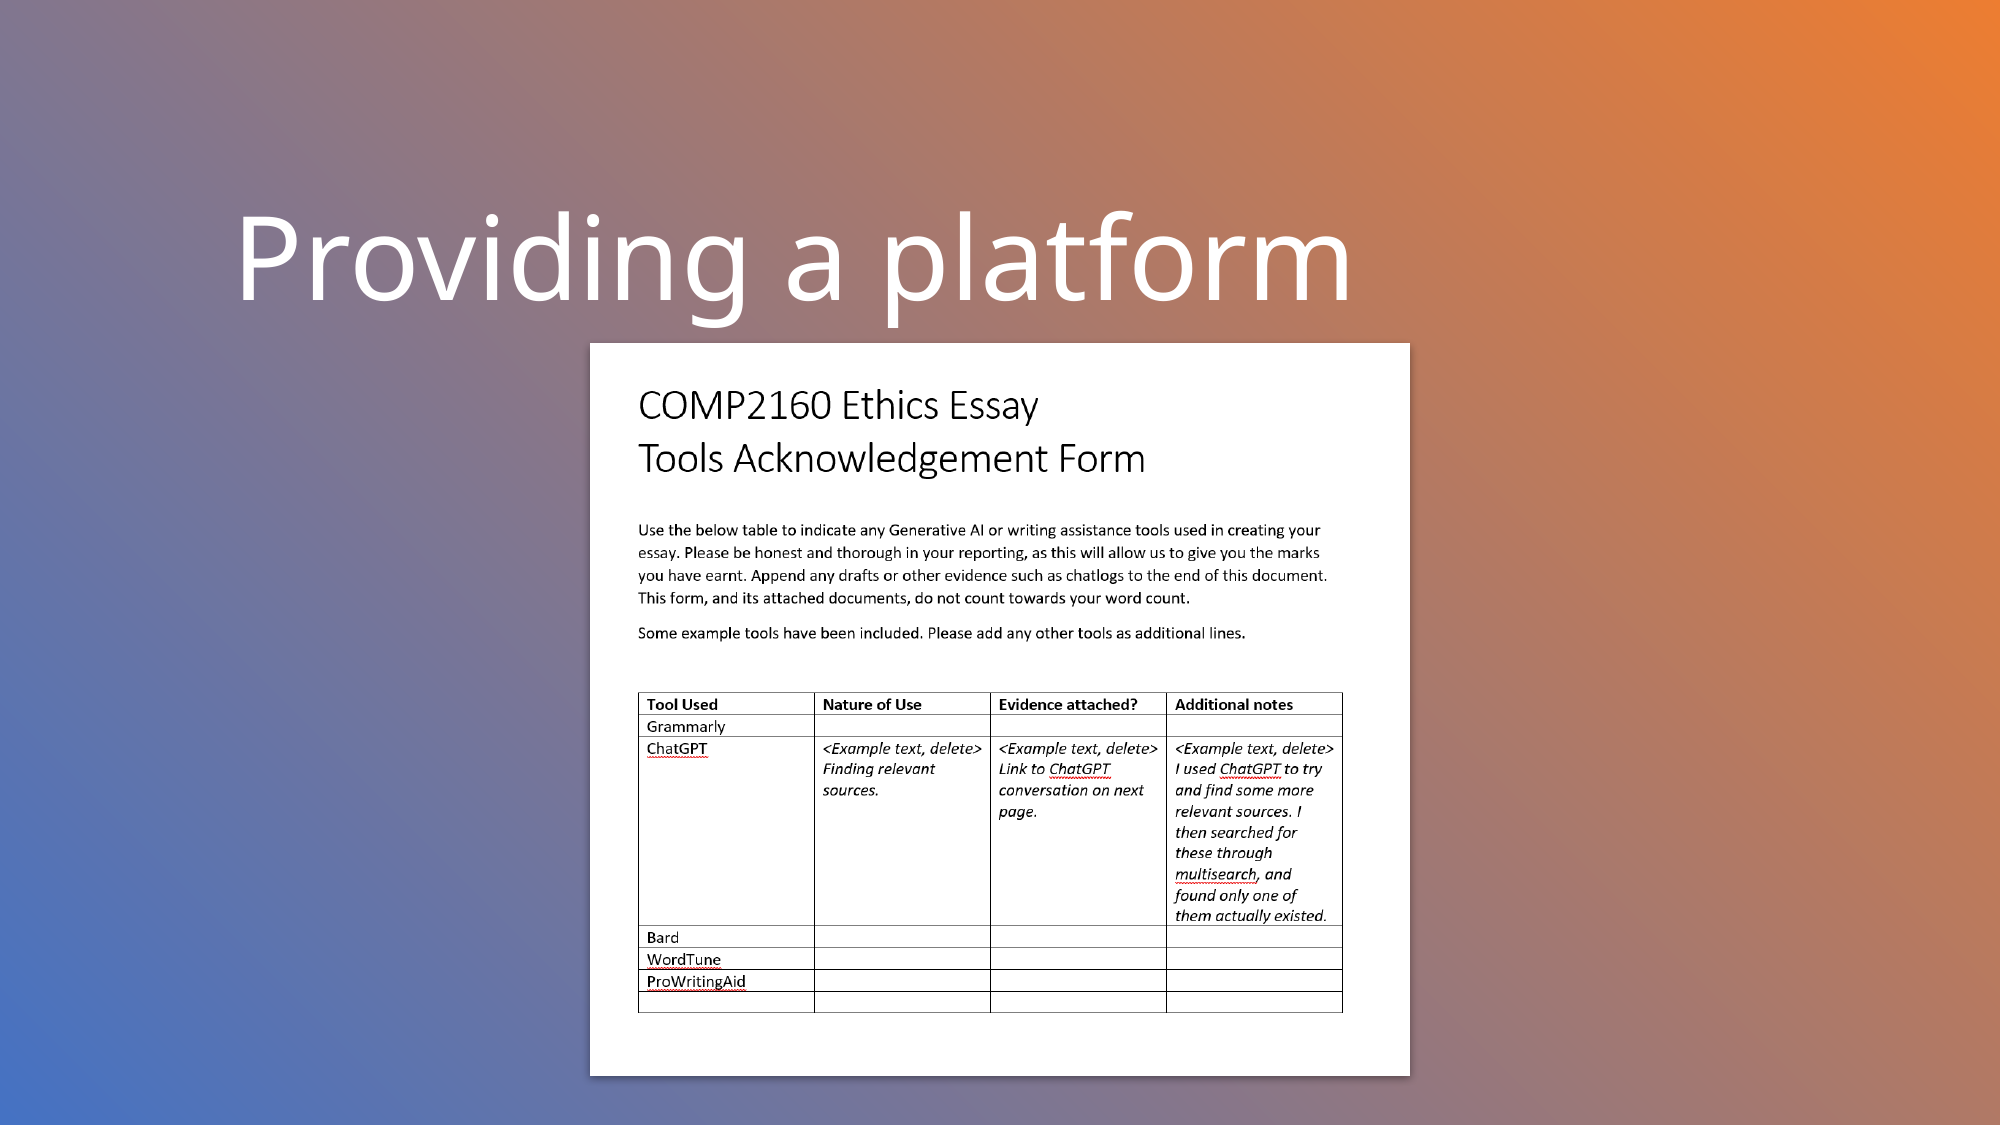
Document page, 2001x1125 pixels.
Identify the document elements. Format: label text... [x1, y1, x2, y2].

title Providing a platform [217, 93, 1806, 334]
picture [604, 357, 1396, 1062]
text_box [0, 0, 2000, 1125]
